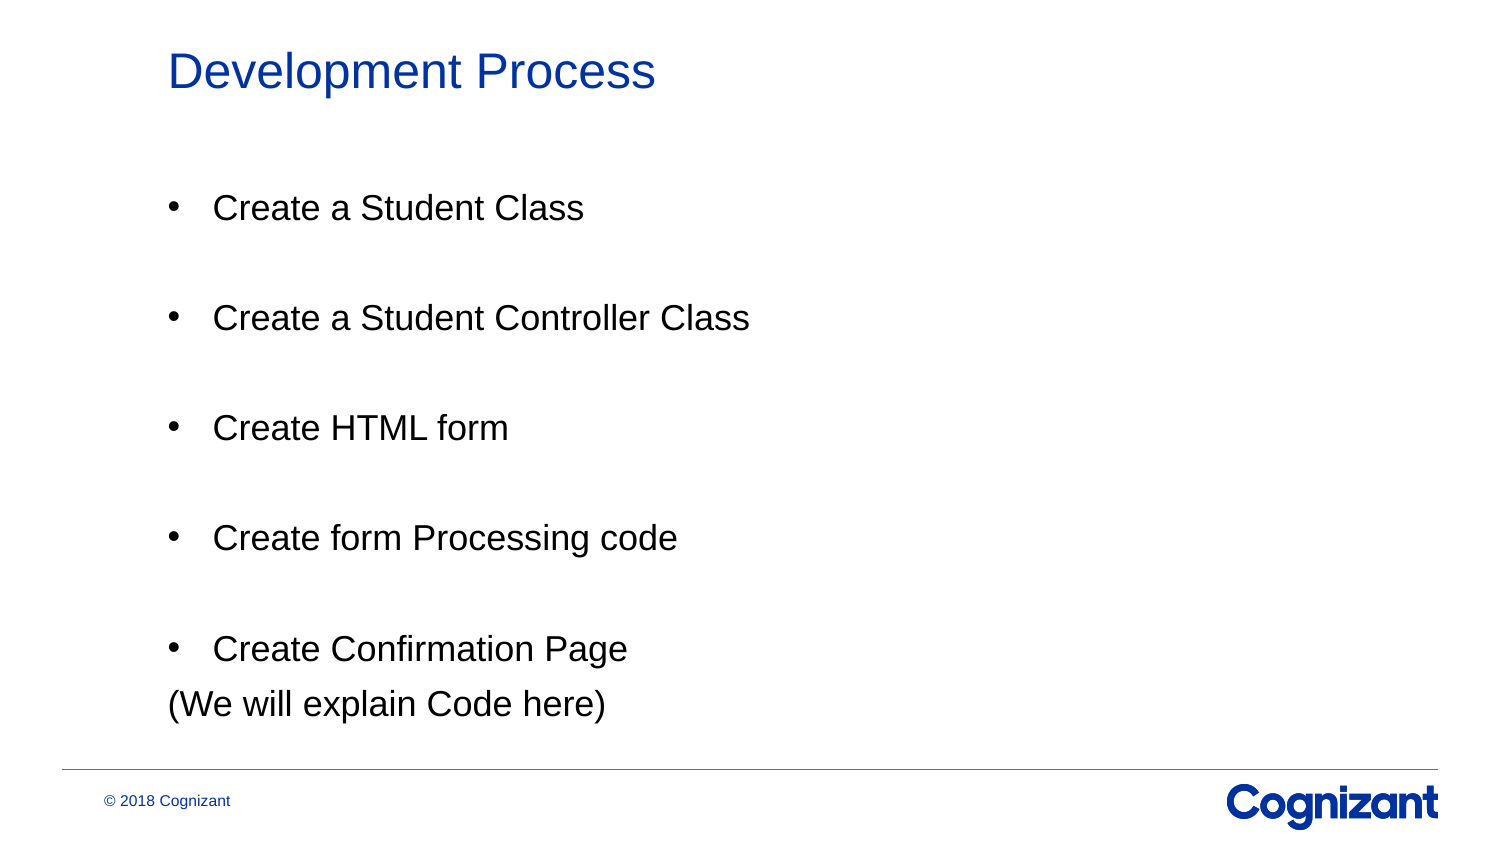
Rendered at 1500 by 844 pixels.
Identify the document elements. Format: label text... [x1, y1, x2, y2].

title Development Process [167, 45, 1500, 176]
list Create a Student Class Create a Student Controller Class Create HTML form Create form Processing code Create Confirmation Page (We will explain Code here) [167, 184, 1500, 729]
picture [1227, 784, 1438, 830]
